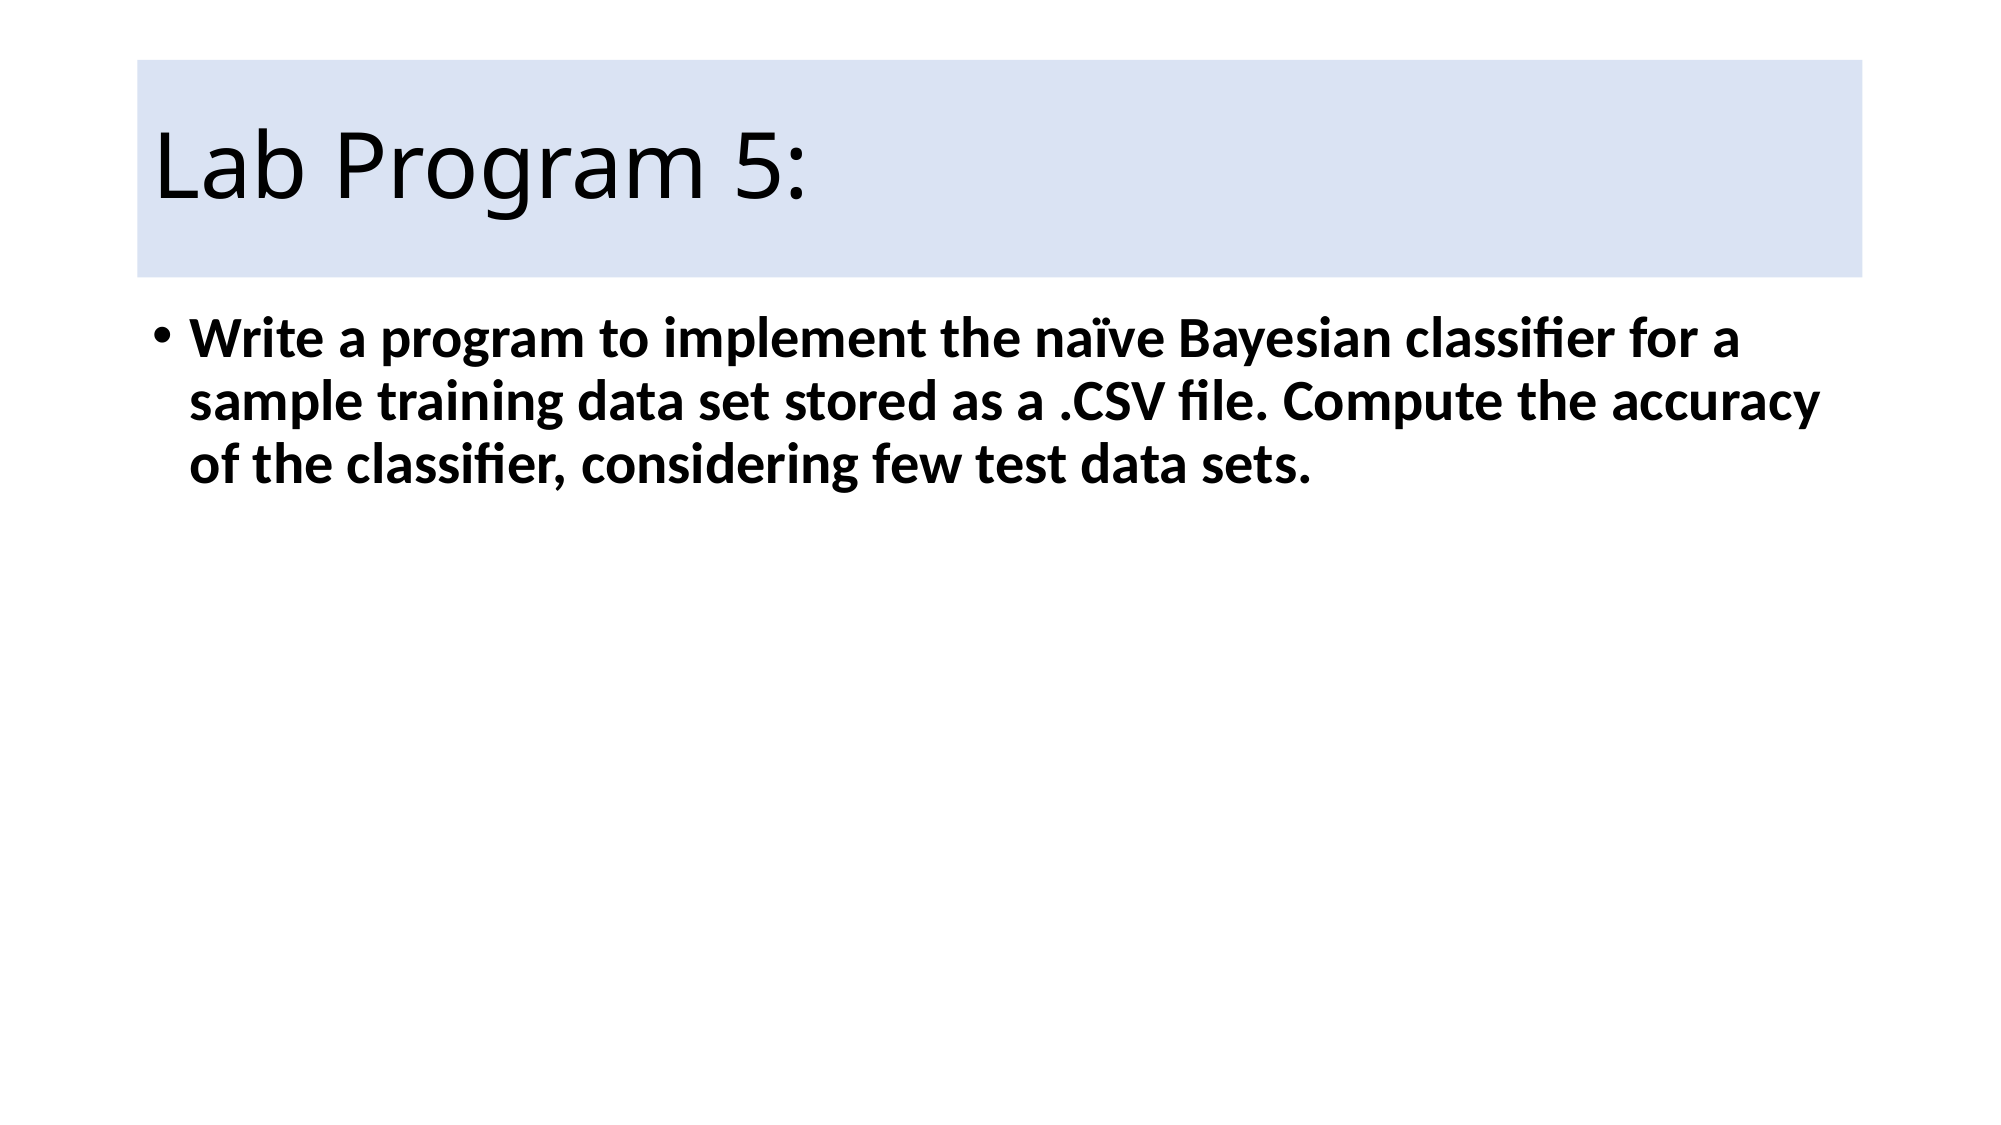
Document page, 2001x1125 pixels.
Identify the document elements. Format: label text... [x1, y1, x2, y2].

title Lab Program 5: [137, 59, 1863, 278]
list Write a program to implement the naïve Bayesian classifier for a sample training data set stored as a .CSV file. Compute the accuracy of the classifier, considering few test data sets. [137, 299, 1863, 590]
